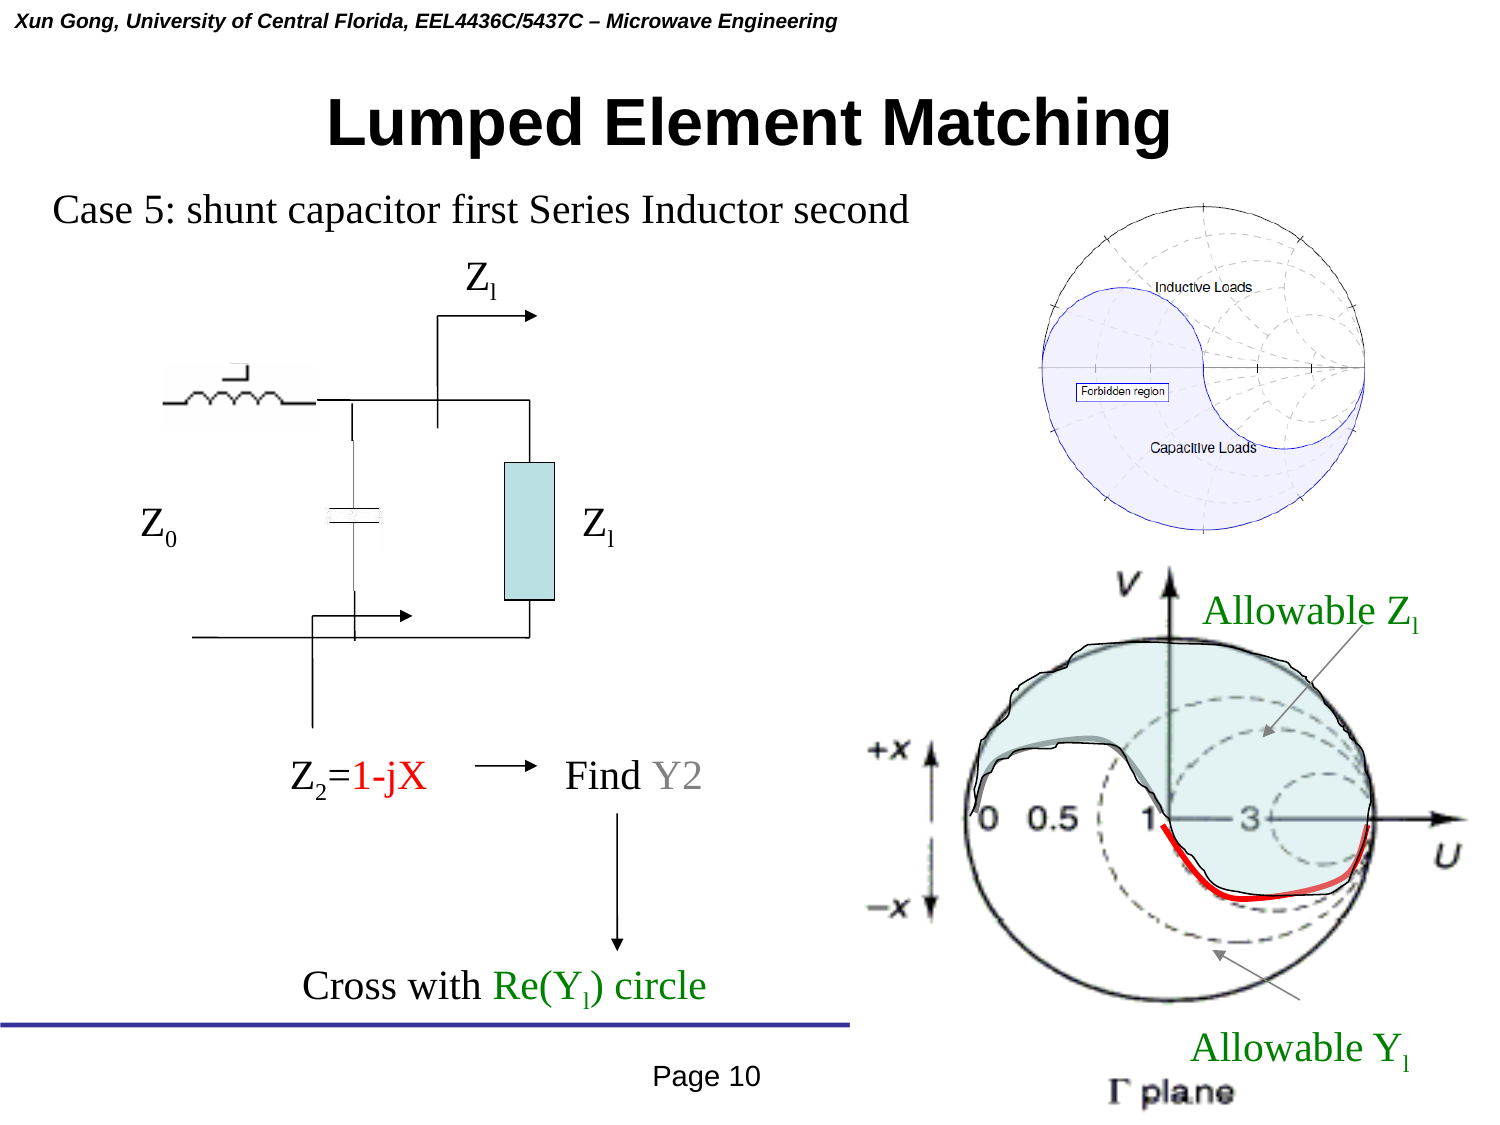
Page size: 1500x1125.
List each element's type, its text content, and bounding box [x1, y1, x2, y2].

text_box Find Y2 [549, 740, 750, 806]
text_box [504, 462, 555, 600]
title Lumped Element Matching [75, 62, 1425, 175]
text_box Case 5: shunt capacitor first Series Inductor second [37, 174, 1213, 240]
text_box Zl [450, 240, 638, 313]
text_box Zl [567, 487, 768, 560]
text_box [437, 313, 538, 323]
text_box Cross with Re(Yl) circle [287, 950, 813, 1022]
picture [162, 362, 317, 430]
text_box [474, 759, 538, 773]
text_box [312, 609, 413, 623]
text_box [611, 813, 624, 952]
text_box Z2=1-jX [275, 740, 600, 813]
text_box Z0 [125, 487, 225, 560]
picture [849, 188, 1500, 1125]
picture [312, 440, 384, 592]
